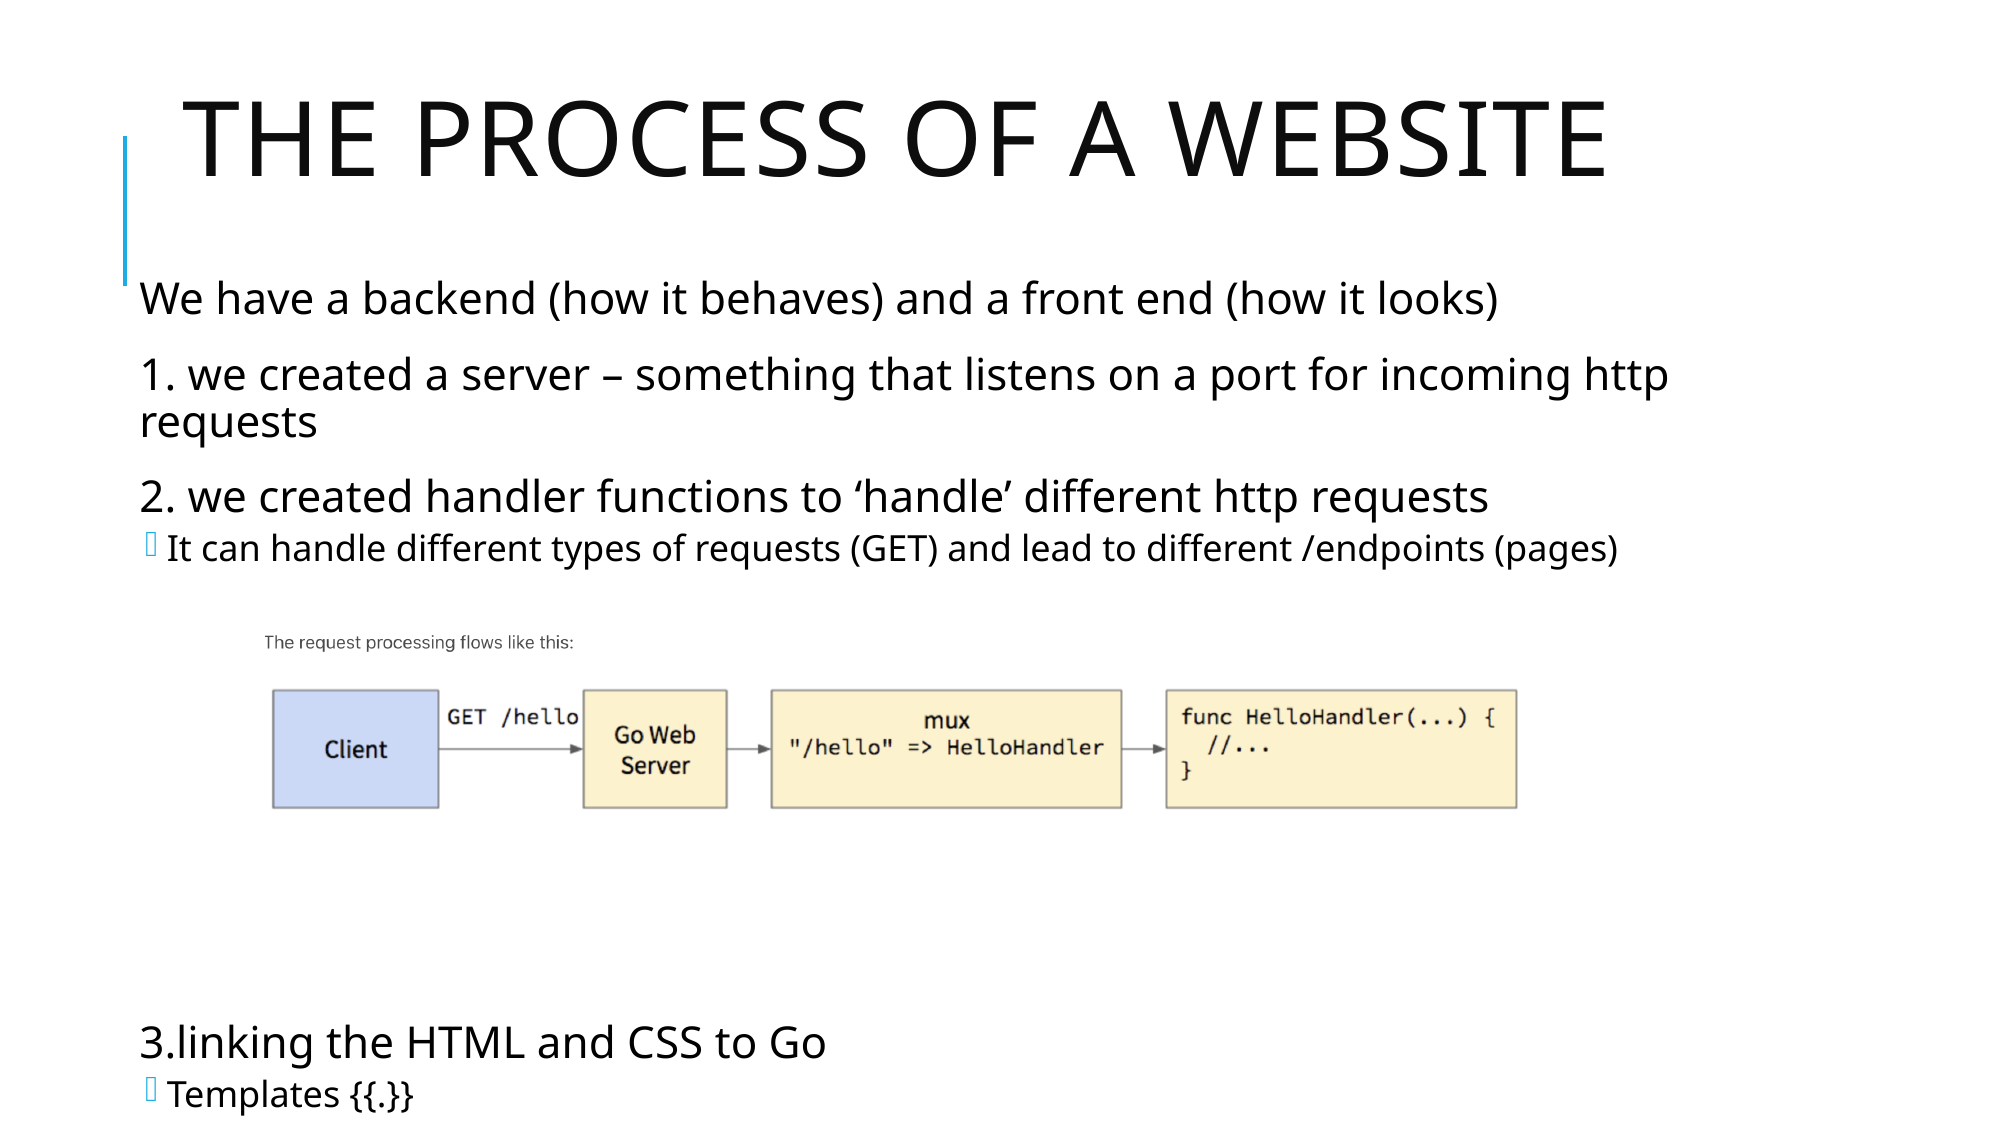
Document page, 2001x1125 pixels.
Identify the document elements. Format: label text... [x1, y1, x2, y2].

list We have a backend (how it behaves) and a front end (how it looks) 1. we created a server – something that listens on a port for incoming http requests 2. we created handler functions to ‘handle’ different http requests It can handle different types of requests (GET) and lead to different /endpoints (pages) 3.linking the HTML and CSS to Go Templates {{.}} [117, 269, 1763, 1125]
picture [265, 624, 1541, 834]
title The process of a website [168, 23, 1763, 269]
